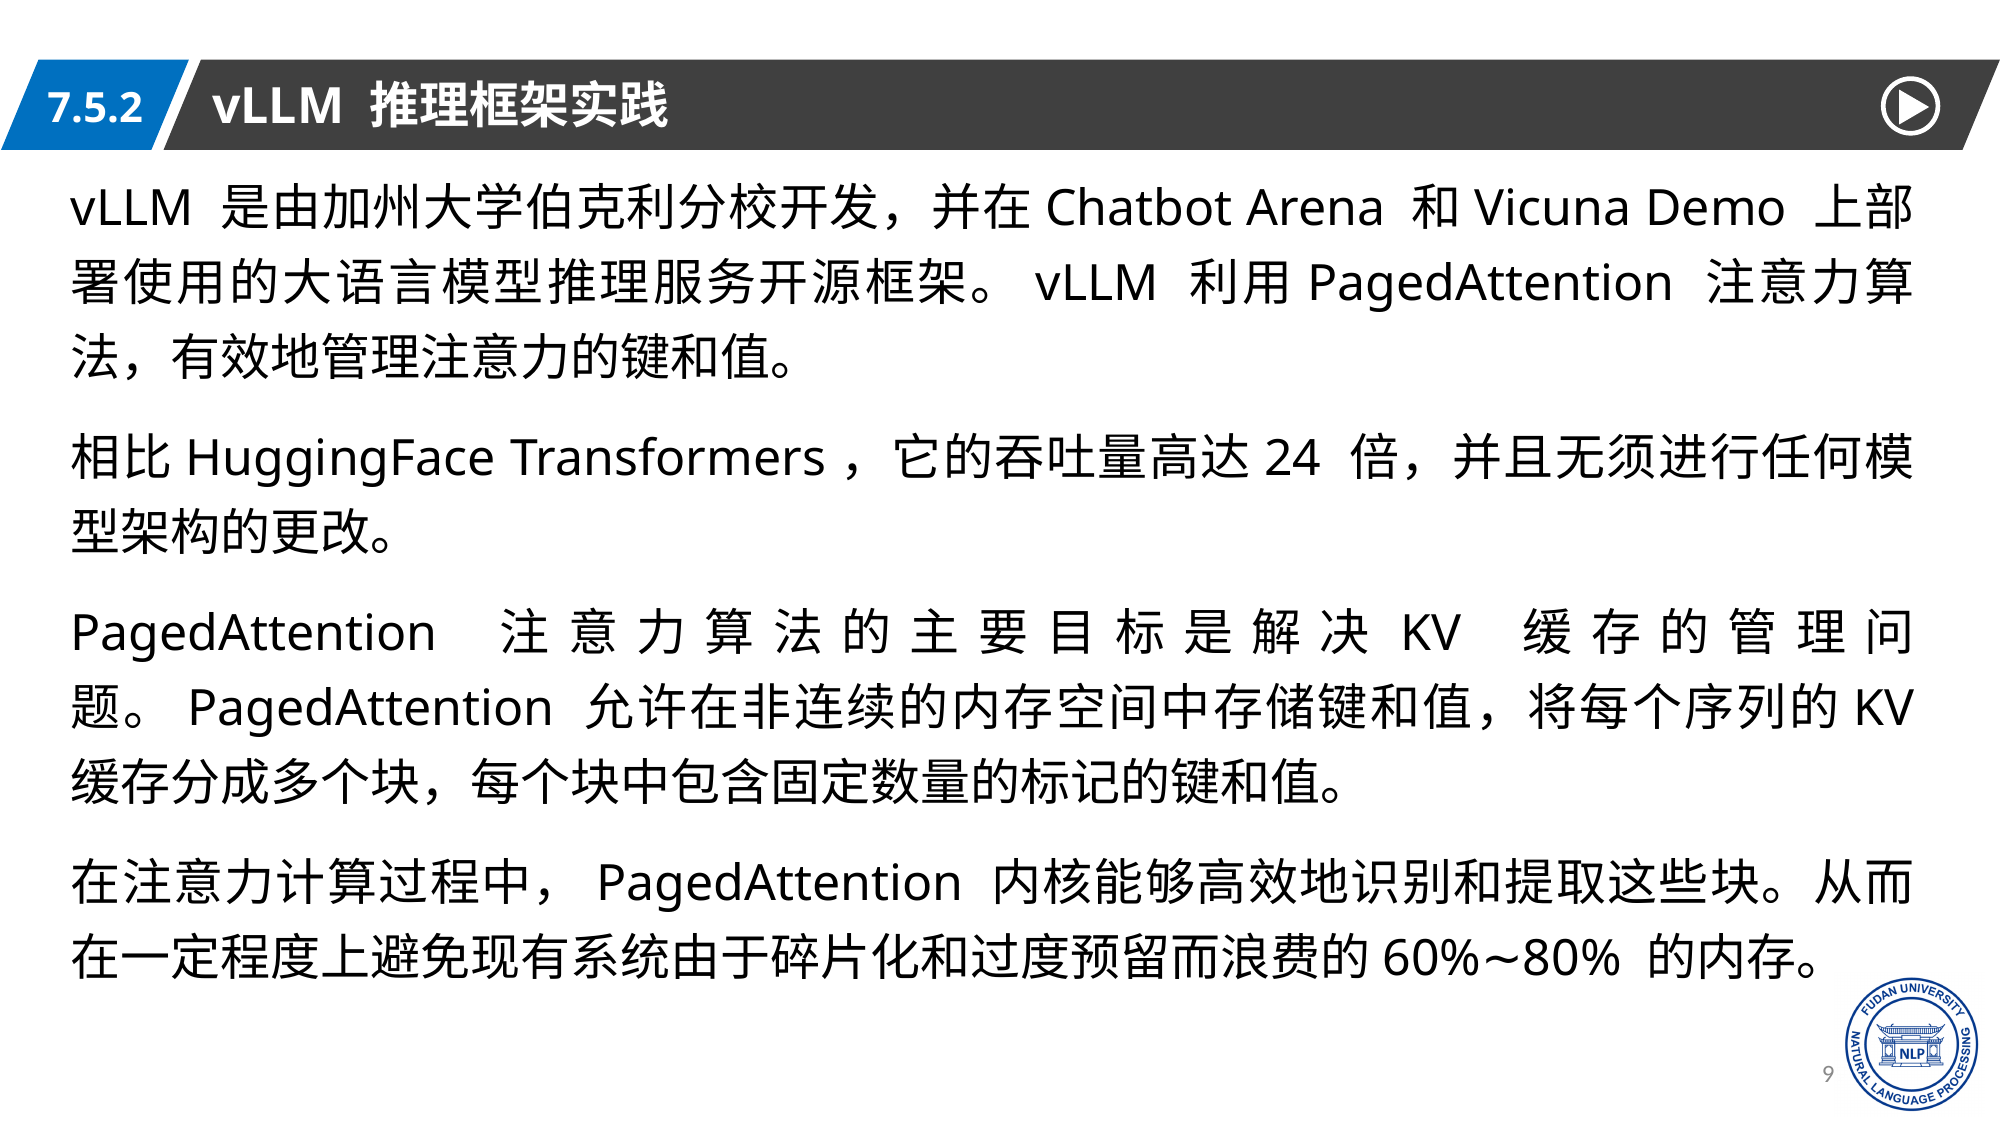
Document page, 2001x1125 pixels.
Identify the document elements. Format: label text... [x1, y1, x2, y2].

text_box [163, 59, 2000, 150]
text_box 7.5.2 [26, 73, 164, 138]
text_box [32, 59, 189, 120]
text_box vLLM 是由加州大学伯克利分校开发，并在Chatbot Arena 和Vicuna Demo 上部署使用的大语言模型推理服务开源框架。vLLM 利用PagedAttention 注意力算法，有效地管理注意力的键和值。 相比HuggingFace Transformers，它的吞吐量高达24 倍，并且无须进行任何模型架构的更改。 PagedAttention 注意力算法的主要目标是解决KV 缓存的管理问题。PagedAttention 允许在非连续的内存空间中存储键和值，将每个序列的KV 缓存分成多个块，每个块中包含固定数量的标记的键和值。 在注意力计算过程中，PagedAttention 内核能够高效地识别和提取这些块。从而在一定程度上避免现有系统由于碎片化和过度预留而浪费的60%∼80% 的内存。 [55, 153, 1930, 993]
slide_number 99 [1412, 1042, 1863, 1103]
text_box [1883, 78, 1939, 134]
text_box vLLM 推理框架实践 [197, 66, 685, 142]
text_box [1, 89, 157, 150]
picture [1834, 972, 1985, 1117]
